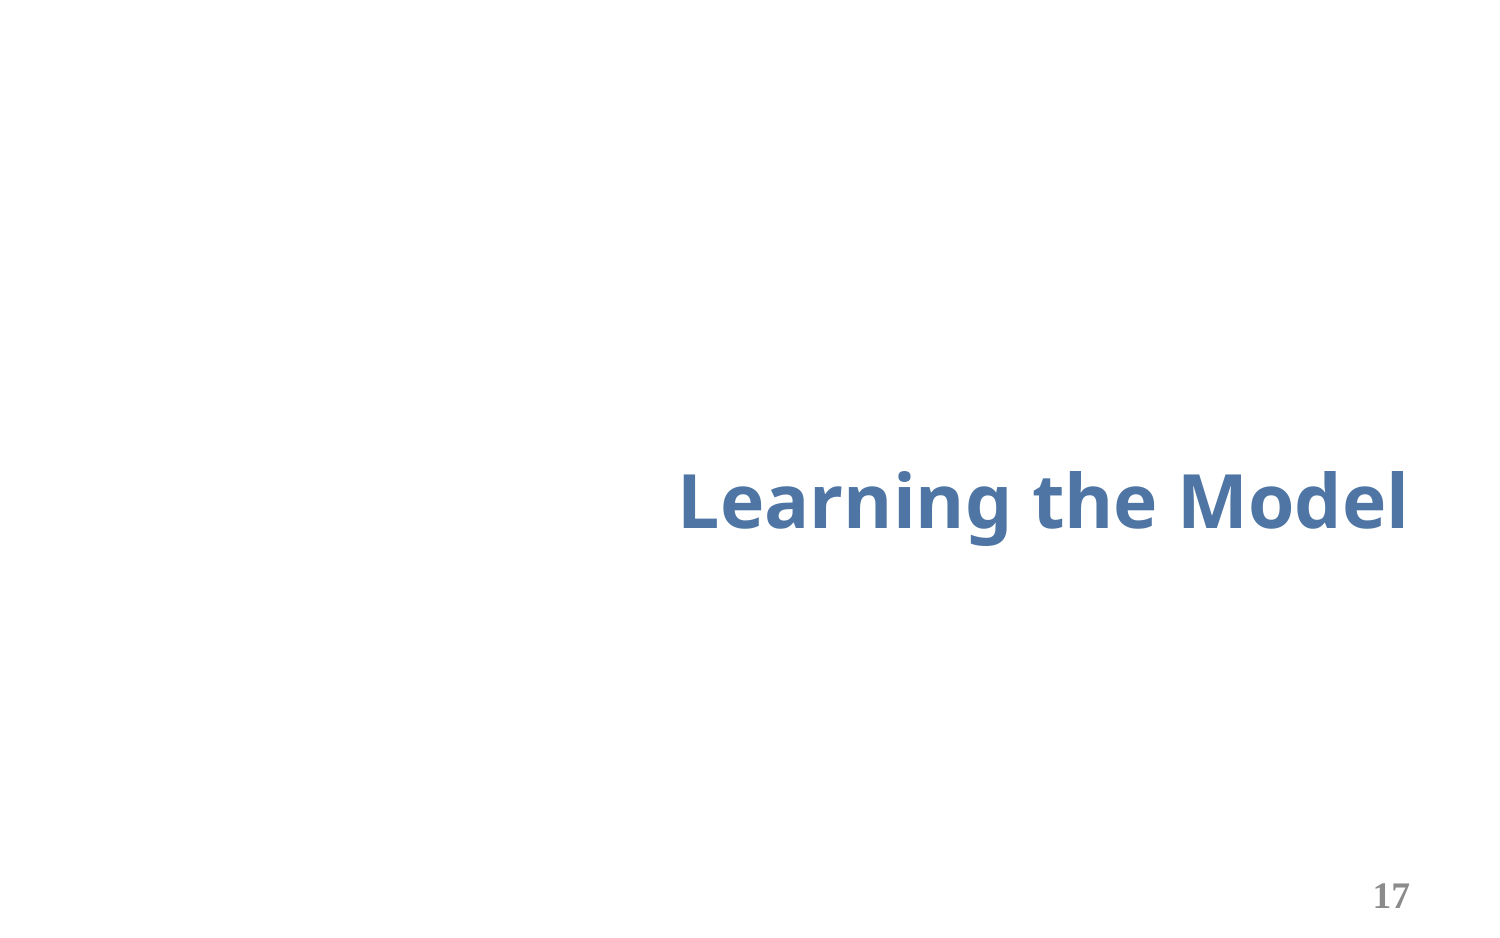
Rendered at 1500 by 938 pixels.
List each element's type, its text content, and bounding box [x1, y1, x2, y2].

title Learning the Model [75, 420, 1425, 577]
slide_number 17 [1074, 868, 1425, 919]
